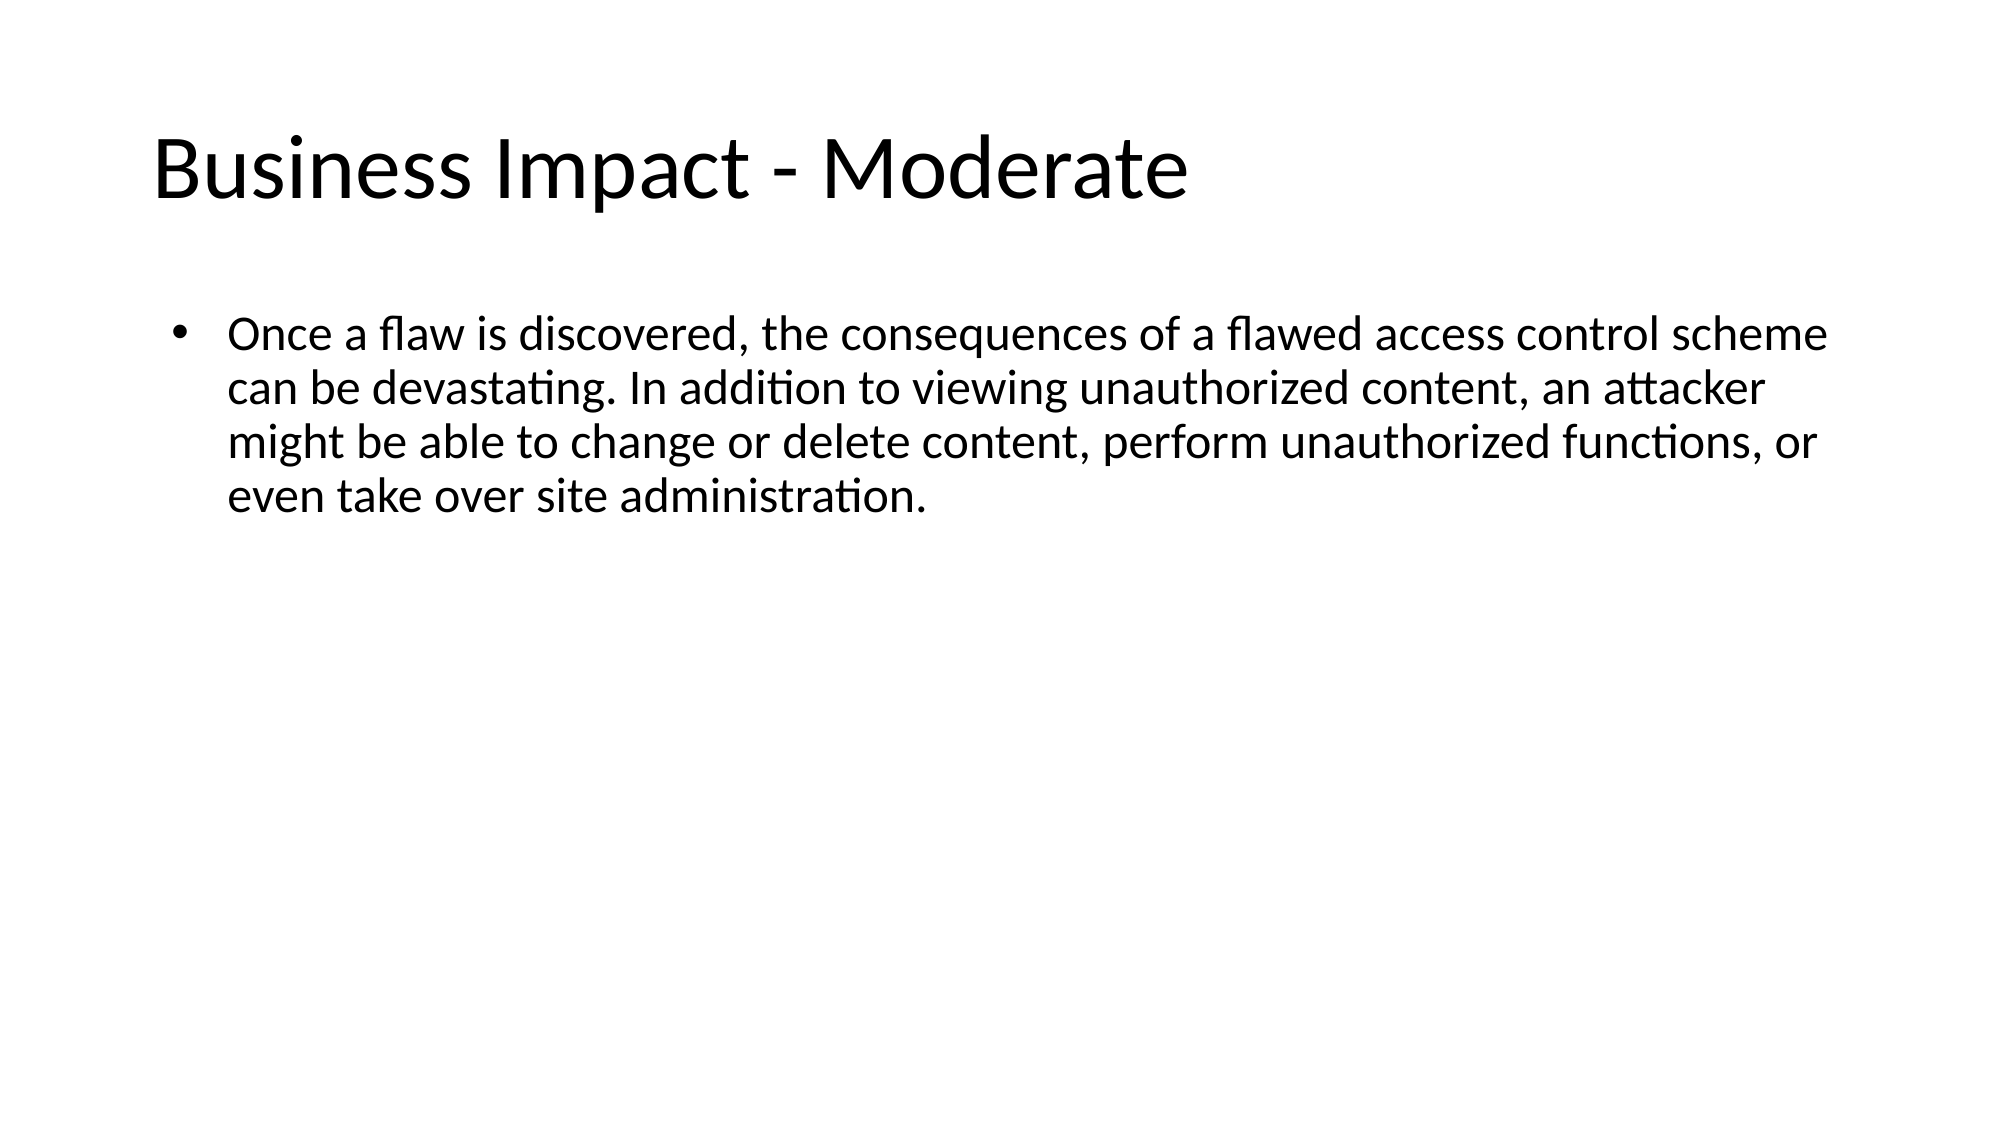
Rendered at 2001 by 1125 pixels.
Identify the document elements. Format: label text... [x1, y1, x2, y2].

list Once a flaw is discovered, the consequences of a flawed access control scheme can be devastating. In addition to viewing unauthorized content, an attacker might be able to change or delete content, perform unauthorized functions, or even take over site administration. [137, 299, 1863, 1014]
title Business Impact - Moderate [137, 59, 1863, 278]
